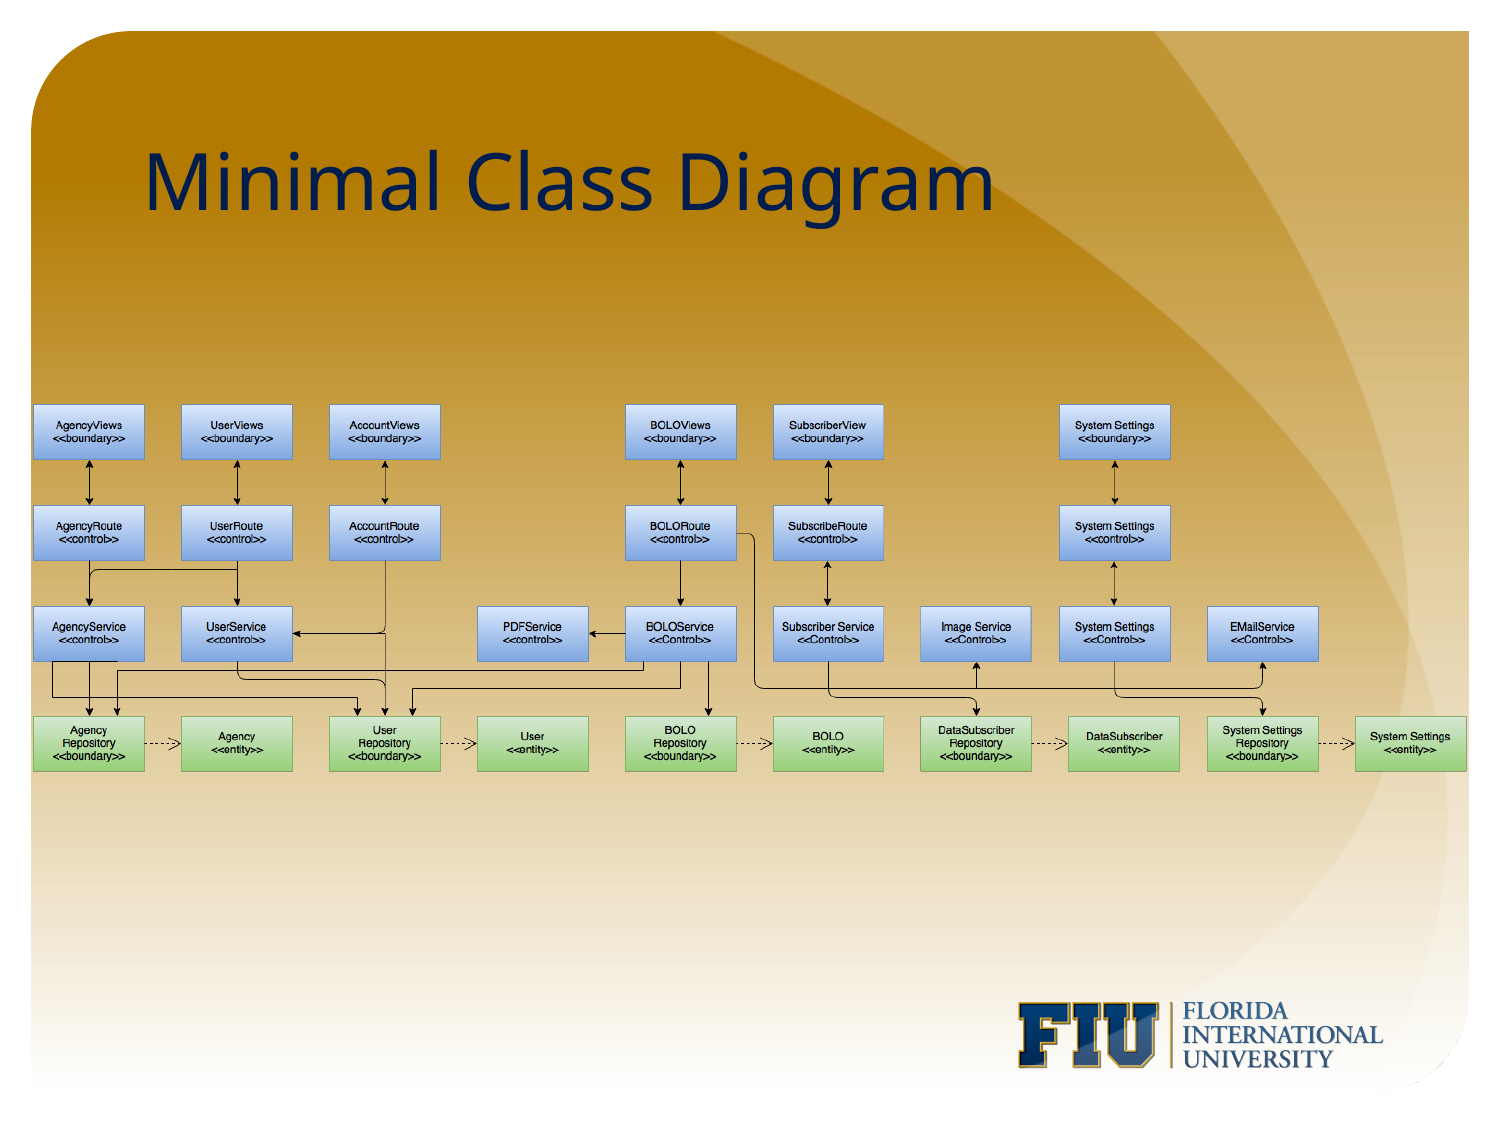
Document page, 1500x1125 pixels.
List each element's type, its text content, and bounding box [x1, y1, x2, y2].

title Minimal Class Diagram [127, 62, 1372, 234]
picture [24, 30, 1473, 1094]
